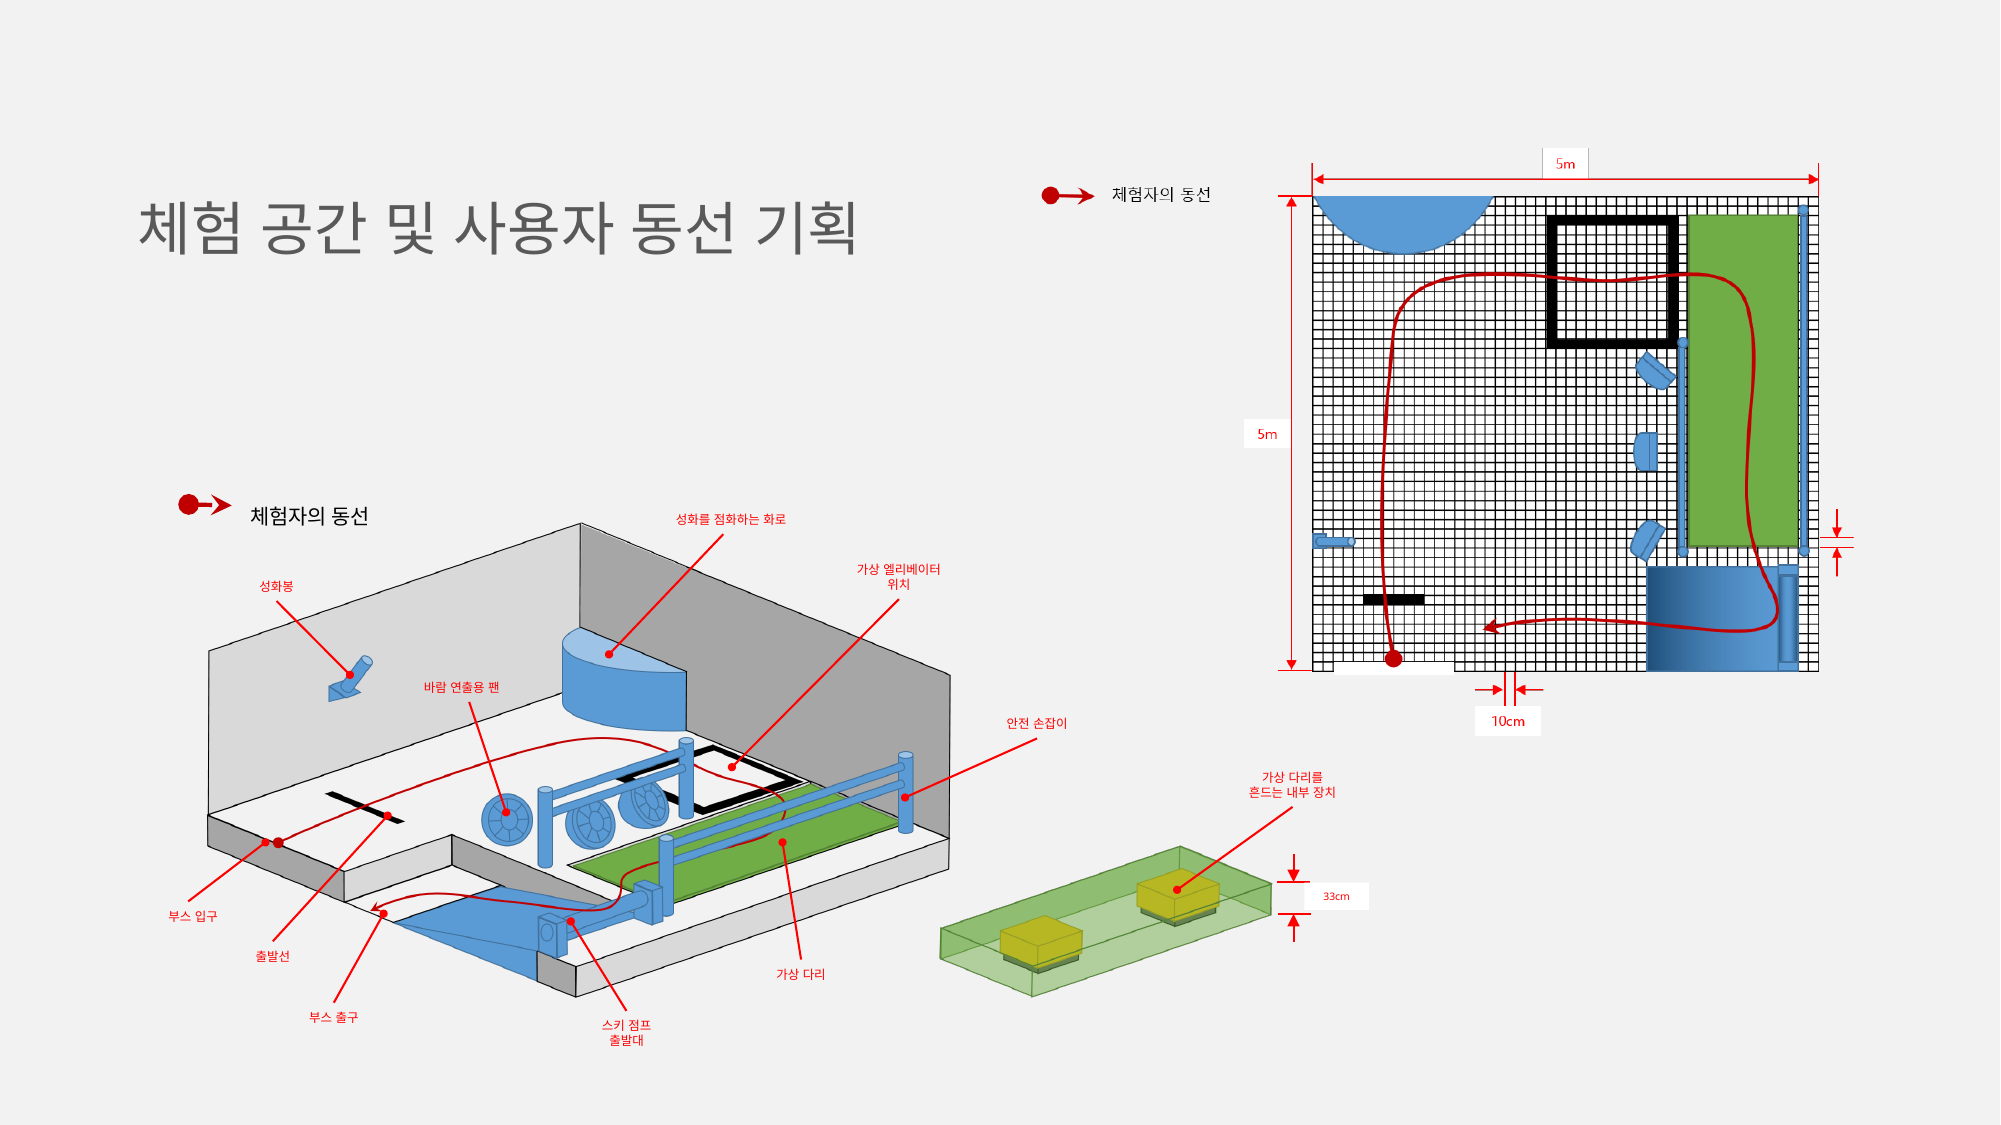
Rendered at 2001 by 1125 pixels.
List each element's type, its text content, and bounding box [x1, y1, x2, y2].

text_box 체험 공간 및 사용자 동선 기획 [122, 184, 876, 270]
picture [1041, 148, 1854, 737]
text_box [143, 484, 1369, 1057]
